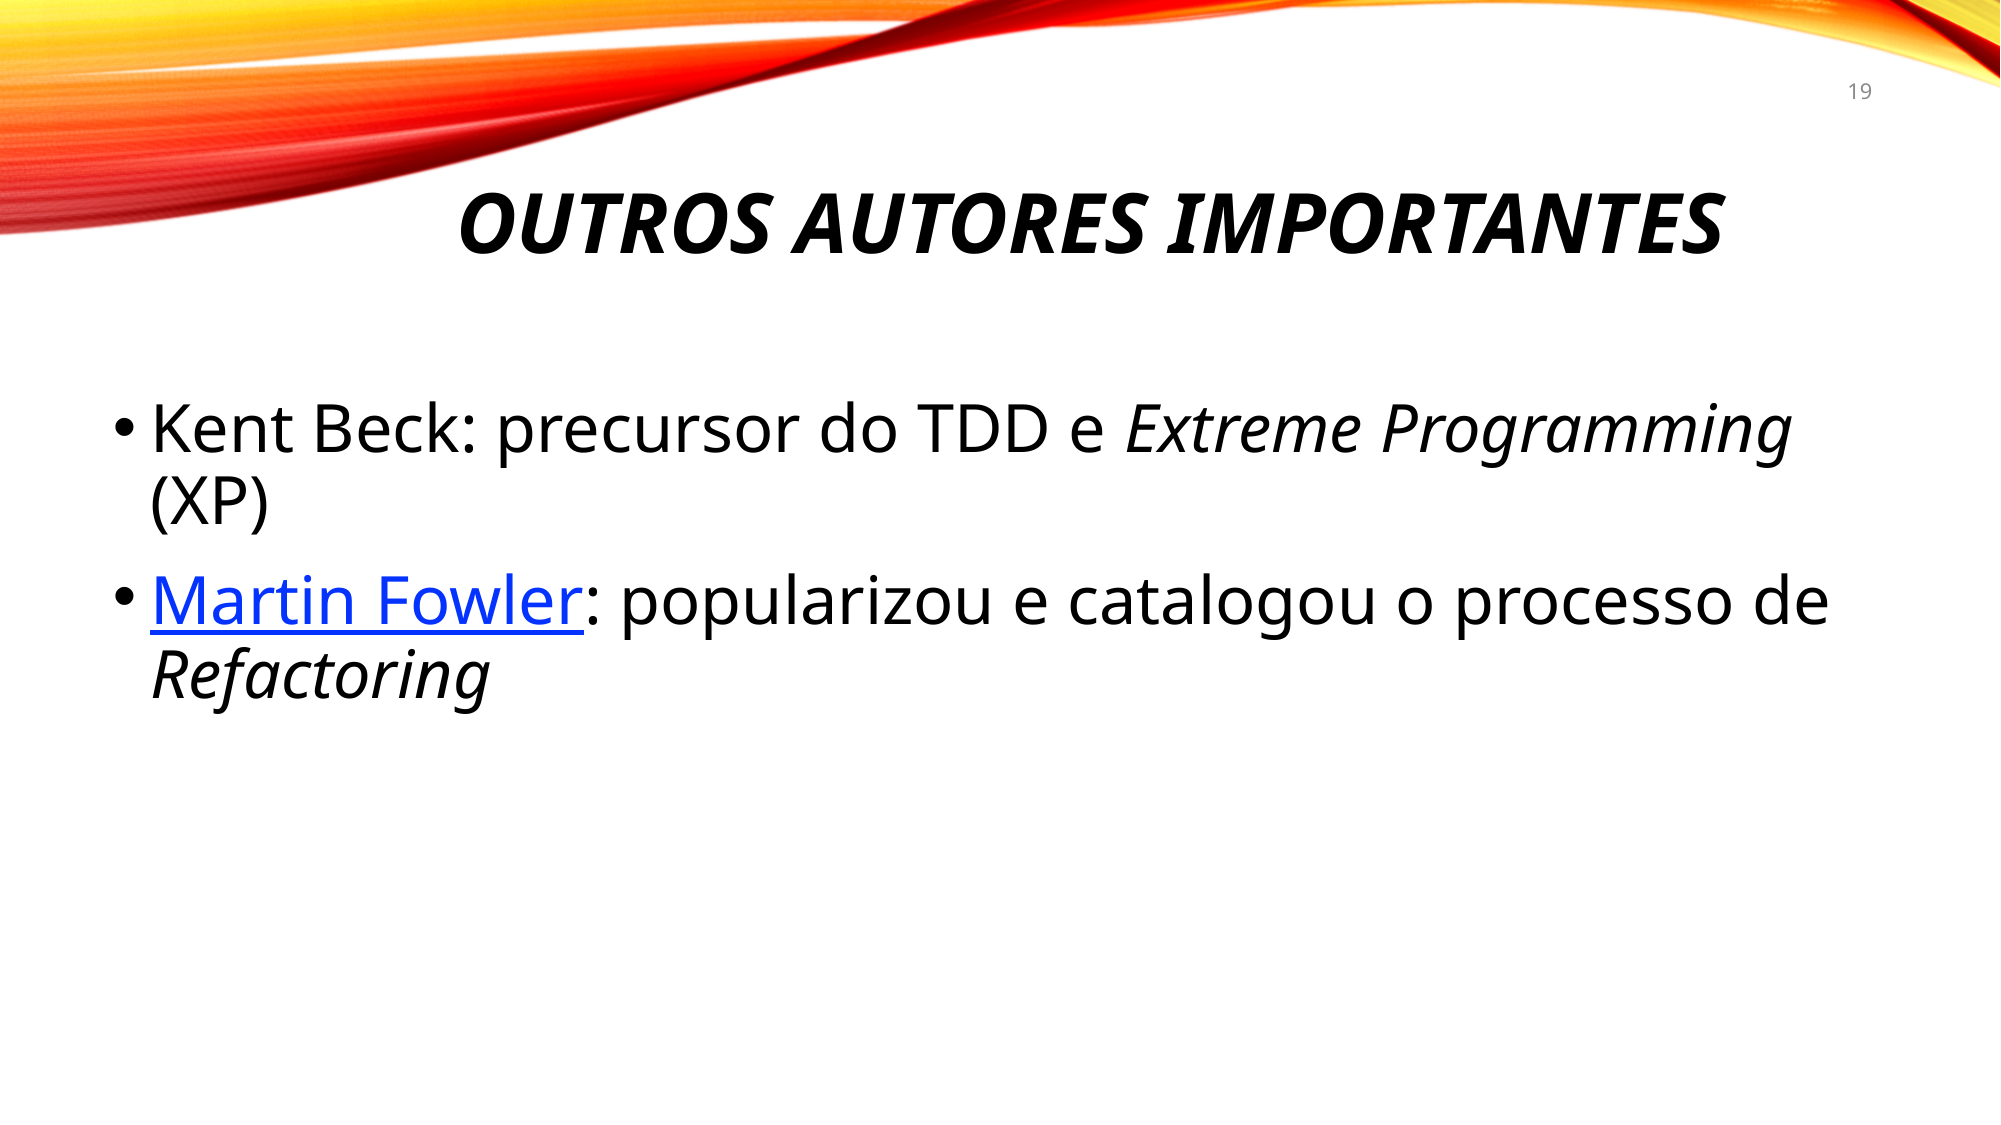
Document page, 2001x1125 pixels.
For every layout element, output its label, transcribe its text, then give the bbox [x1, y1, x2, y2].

picture [0, 0, 2000, 237]
title Outros autores importantes [184, 102, 1998, 350]
slide_number 19 [1437, 62, 1888, 102]
list Kent Beck: precursor do TDD e Extreme Programming (XP) Martin Fowler: popularizou e catalogou o processo de Refactoring [97, 386, 1888, 1007]
